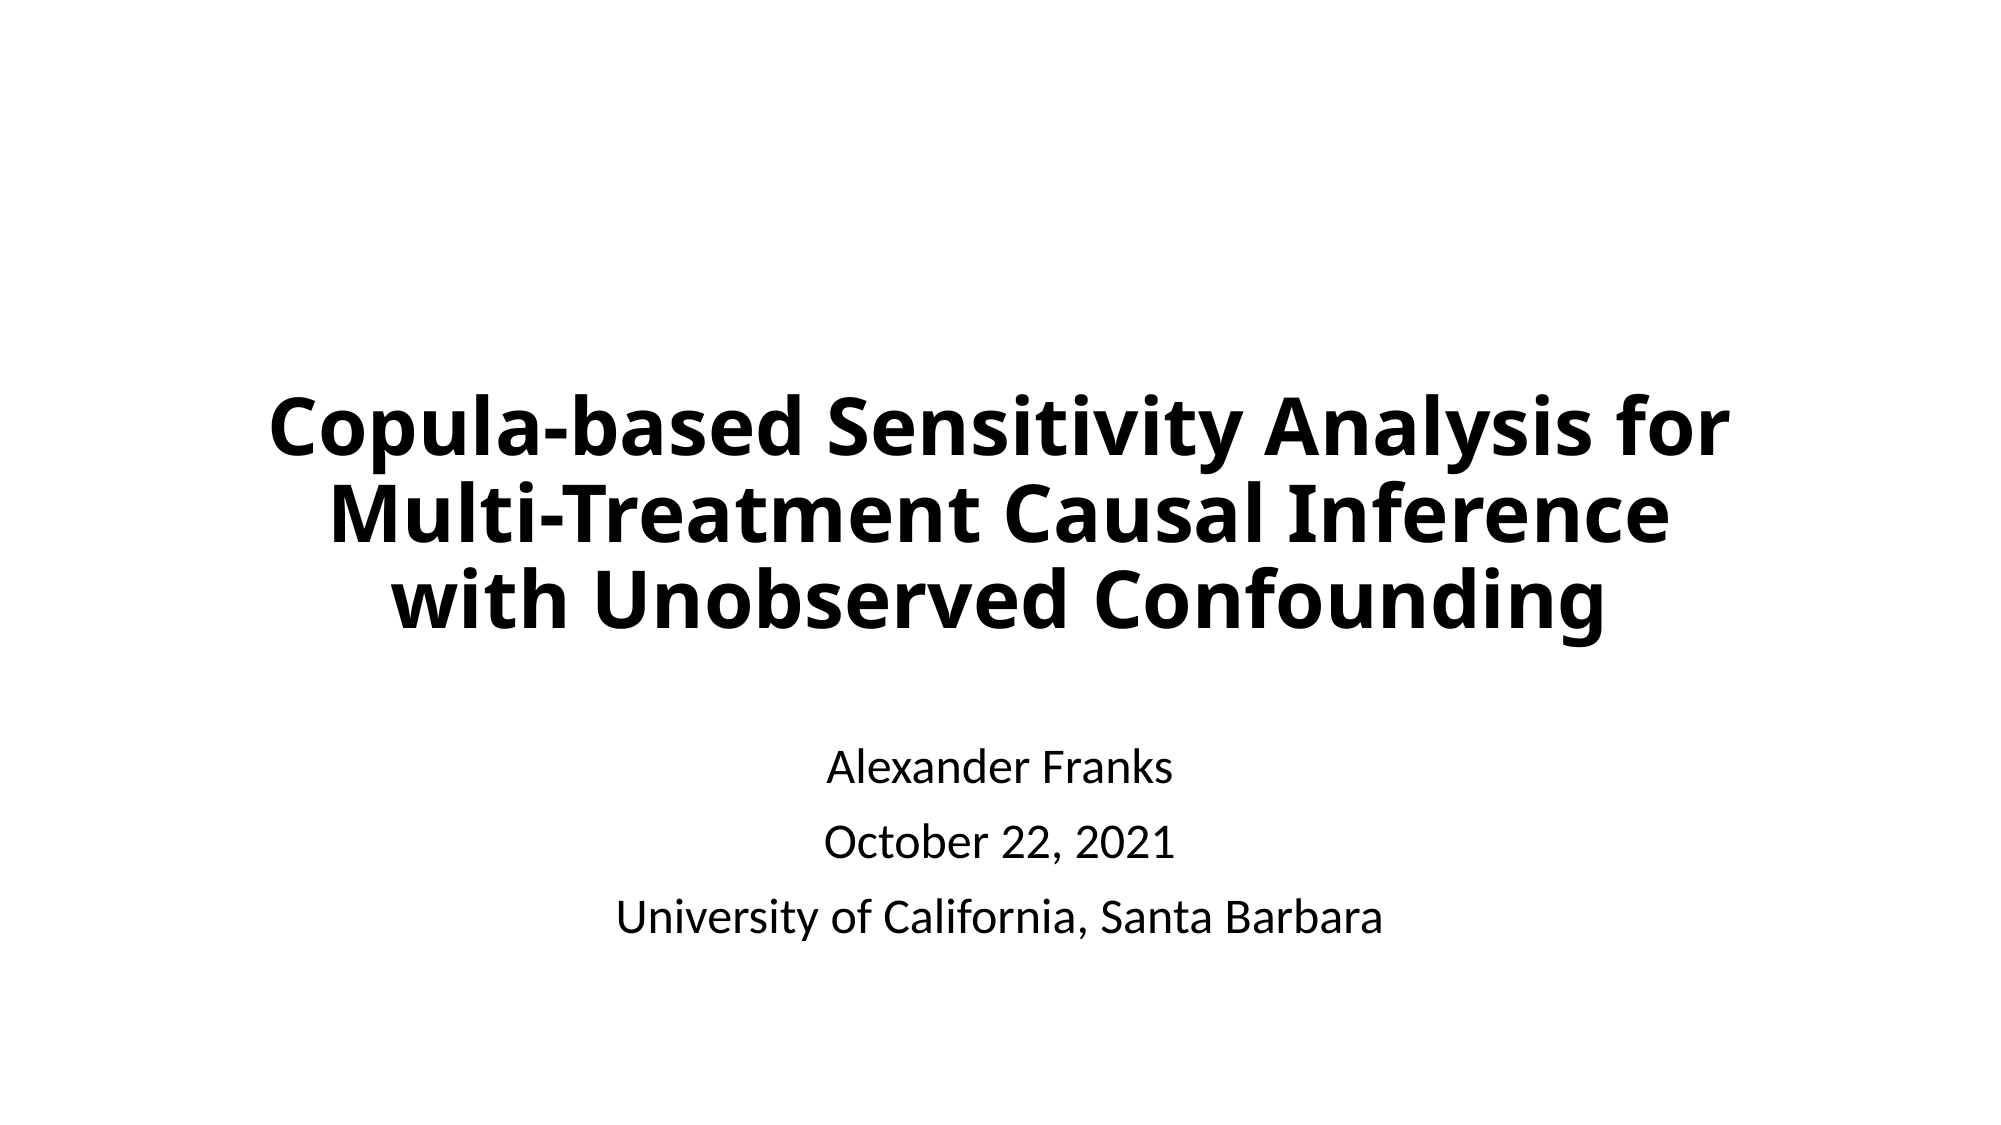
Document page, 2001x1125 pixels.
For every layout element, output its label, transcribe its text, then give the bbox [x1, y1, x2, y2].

title Copula-based Sensitivity Analysis for Multi-Treatment Causal Inference with Unobserved Confounding [249, 357, 1750, 733]
subtitle Alexander Franks October 22, 2021 University of California, Santa Barbara [249, 733, 1750, 1005]
